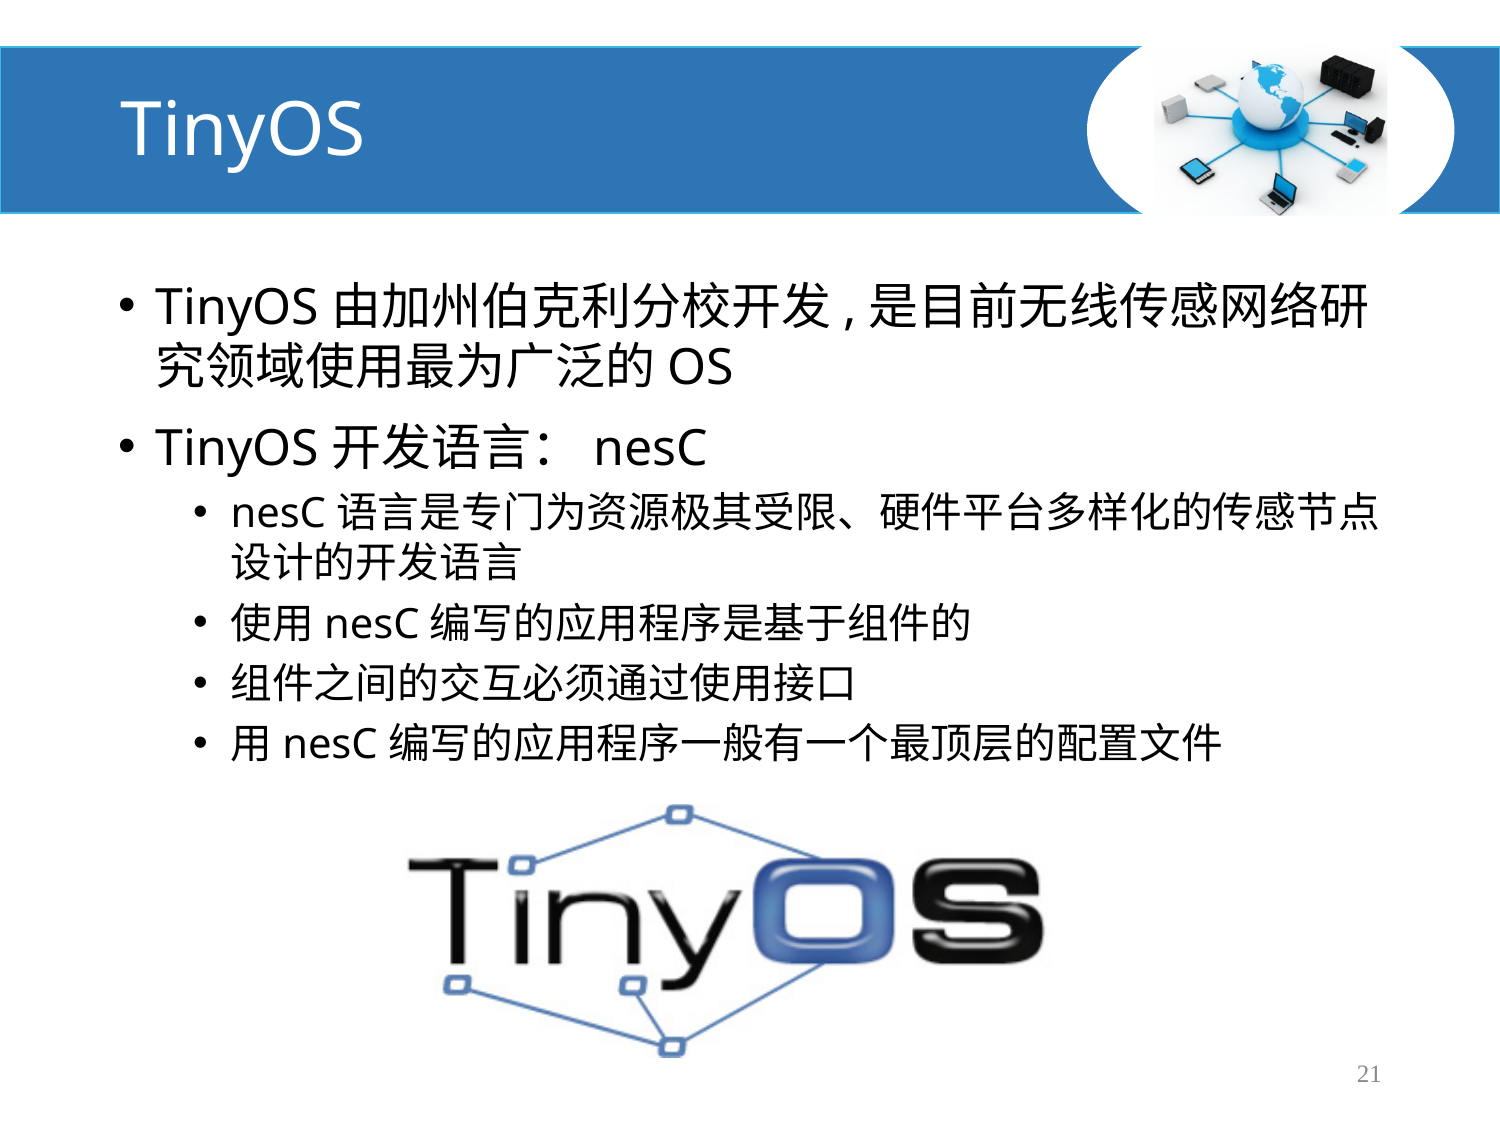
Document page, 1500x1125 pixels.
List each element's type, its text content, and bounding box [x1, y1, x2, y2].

picture [389, 804, 1052, 1059]
picture [1154, 46, 1388, 216]
slide_number 21 [1059, 1042, 1397, 1103]
title TinyOS [105, 50, 1060, 214]
list TinyOS由加州伯克利分校开发,是目前无线传感网络研究领域使用最为广泛的OS TinyOS开发语言：nesC nesC语言是专门为资源极其受限、硬件平台多样化的传感节点设计的开发语言 使用nesC编写的应用程序是基于组件的 组件之间的交互必须通过使用接口 用nesC编写的应用程序一般有一个最顶层的配置文件 [103, 267, 1397, 981]
